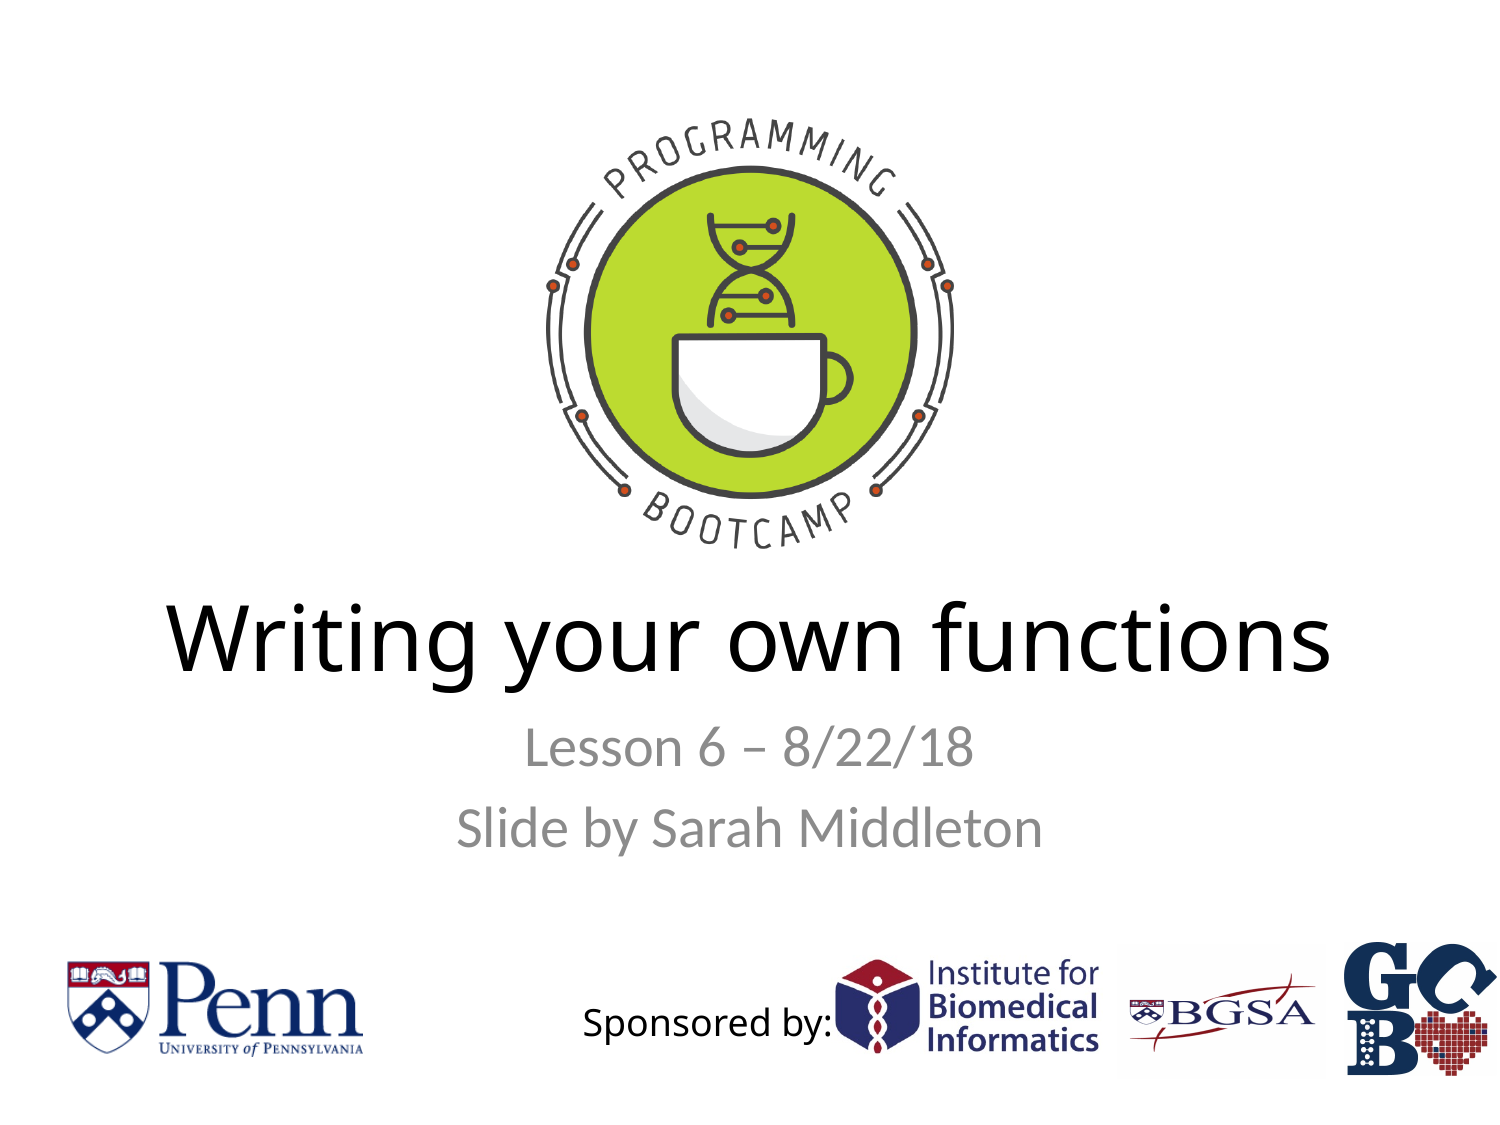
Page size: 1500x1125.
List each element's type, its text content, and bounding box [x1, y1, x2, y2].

picture [831, 955, 1103, 1056]
picture [1116, 944, 1326, 1080]
picture [1344, 942, 1497, 1076]
subtitle Lesson 6 – 8/22/18 Slide by Sarah Middleton [225, 700, 1275, 876]
picture [546, 112, 954, 559]
title Writing your own functions [112, 514, 1388, 756]
picture [66, 958, 363, 1058]
text_box Sponsored by: [567, 991, 826, 1052]
